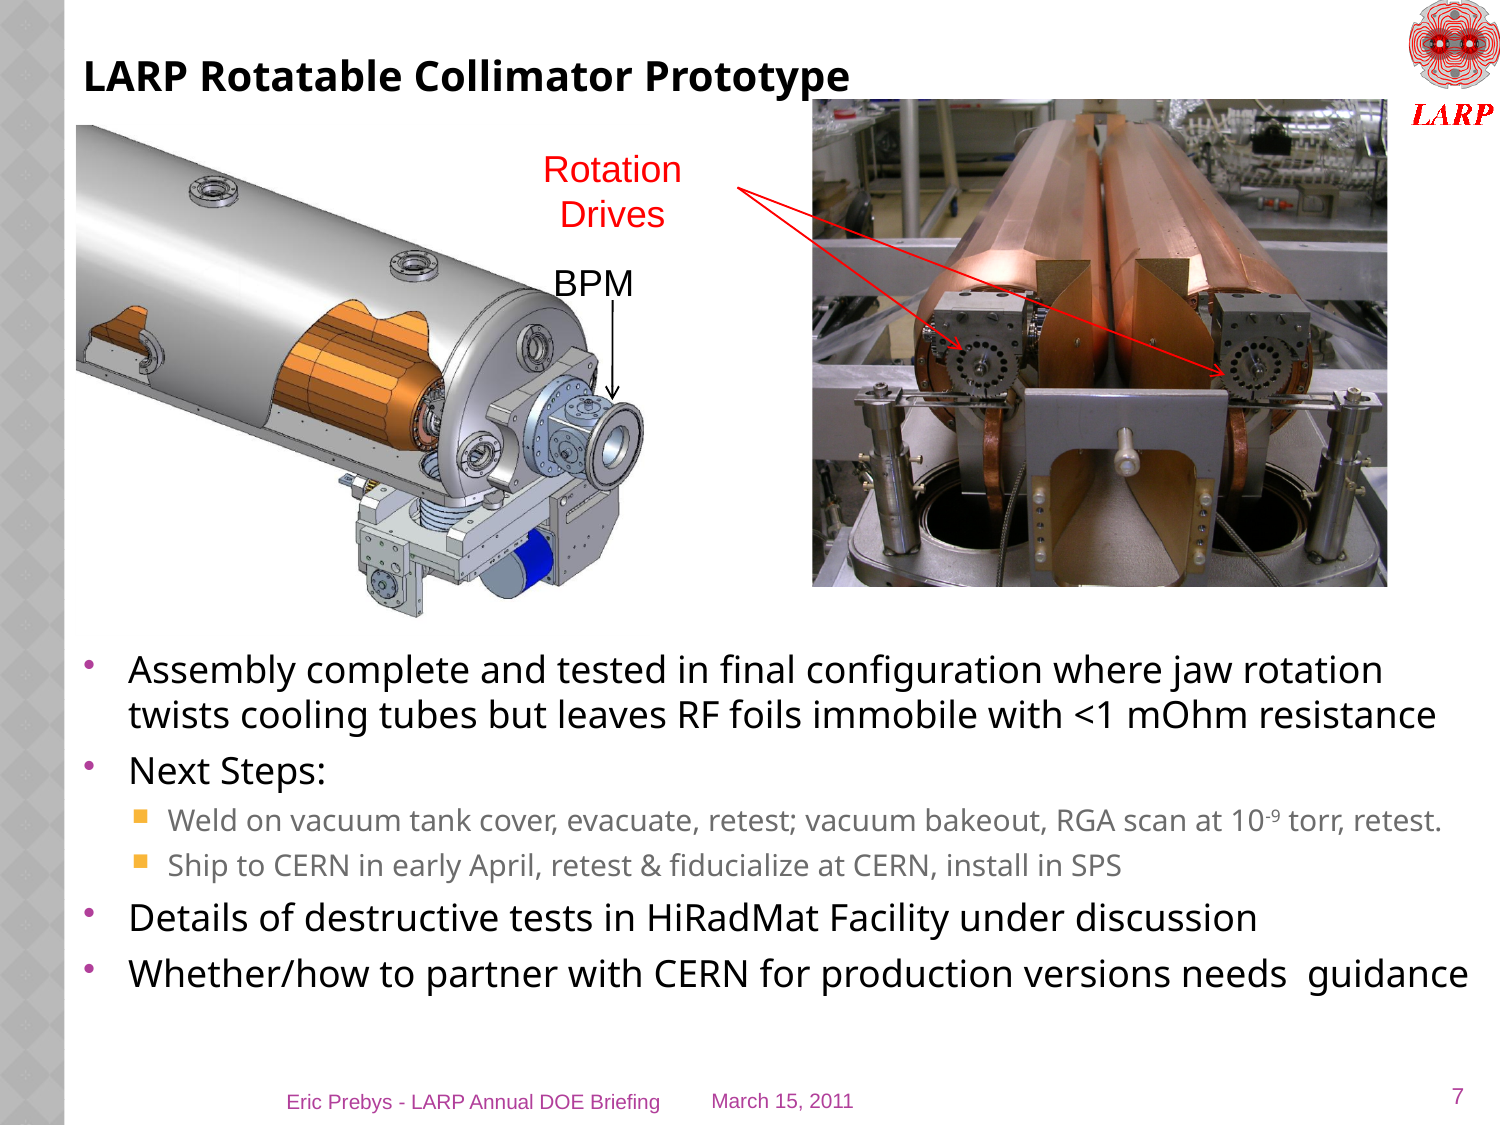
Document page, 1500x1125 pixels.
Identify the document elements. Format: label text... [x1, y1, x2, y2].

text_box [737, 187, 1226, 376]
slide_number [696, 1075, 1025, 1114]
text_box Rotation Drives [655, 137, 750, 243]
picture [812, 99, 1388, 588]
picture [1406, 0, 1500, 125]
picture [74, 124, 651, 636]
list Assembly complete and tested in final configuration where jaw rotation twists cooling tubes but leaves RF foils immobile with <1 mOhm resistance Next Steps: Weld on vacuum tank cover, evacuate, retest; vacuum bakeout, RGA scan at 10-9 torr, retest. Ship to CERN in early April, retest & fiducialize at CERN, install in SPS Details of destructive tests in HiRadMat Facility under discussion Whether/how to partner with CERN for production versions needs guidance [69, 637, 1500, 1089]
title LARP Rotatable Collimator Prototype [75, 45, 1425, 100]
slide_number 7 [1367, 1071, 1465, 1110]
footer Eric Prebys - LARP Annual DOE Briefing [75, 1075, 675, 1114]
